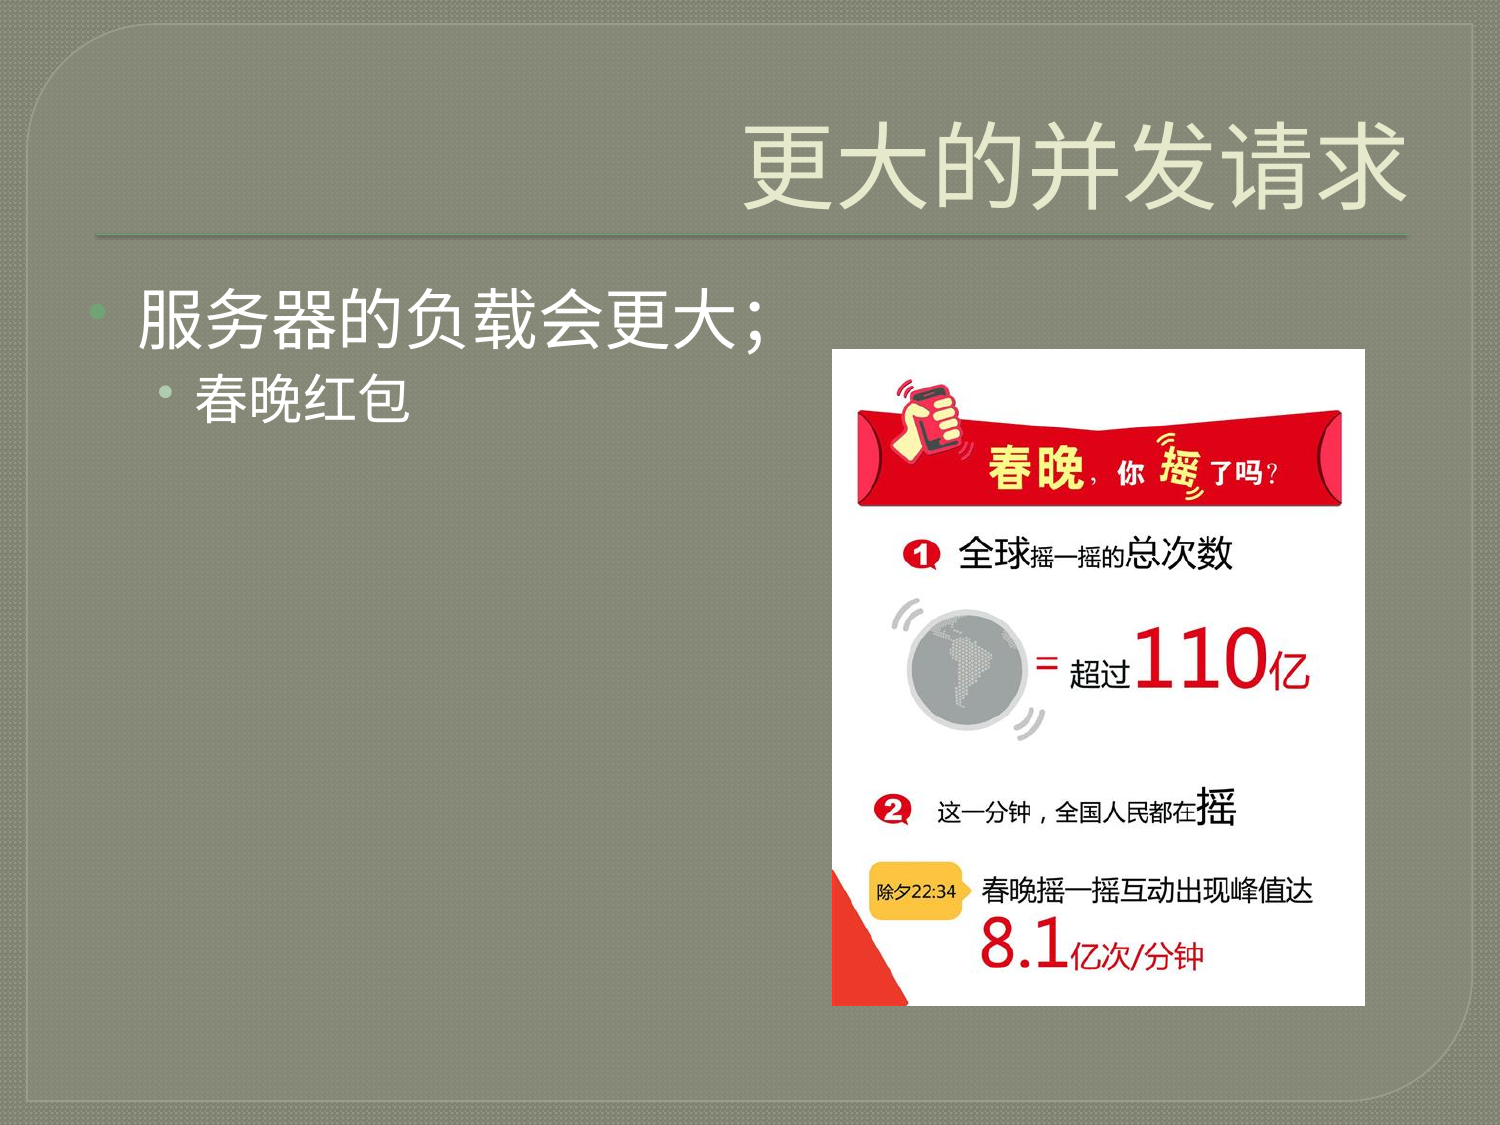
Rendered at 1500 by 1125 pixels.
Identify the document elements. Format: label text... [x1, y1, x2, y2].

picture [832, 349, 1365, 1007]
list 服务器的负载会更大； 春晚红包 [75, 270, 1425, 1013]
title 更大的并发请求 [75, 41, 1425, 230]
